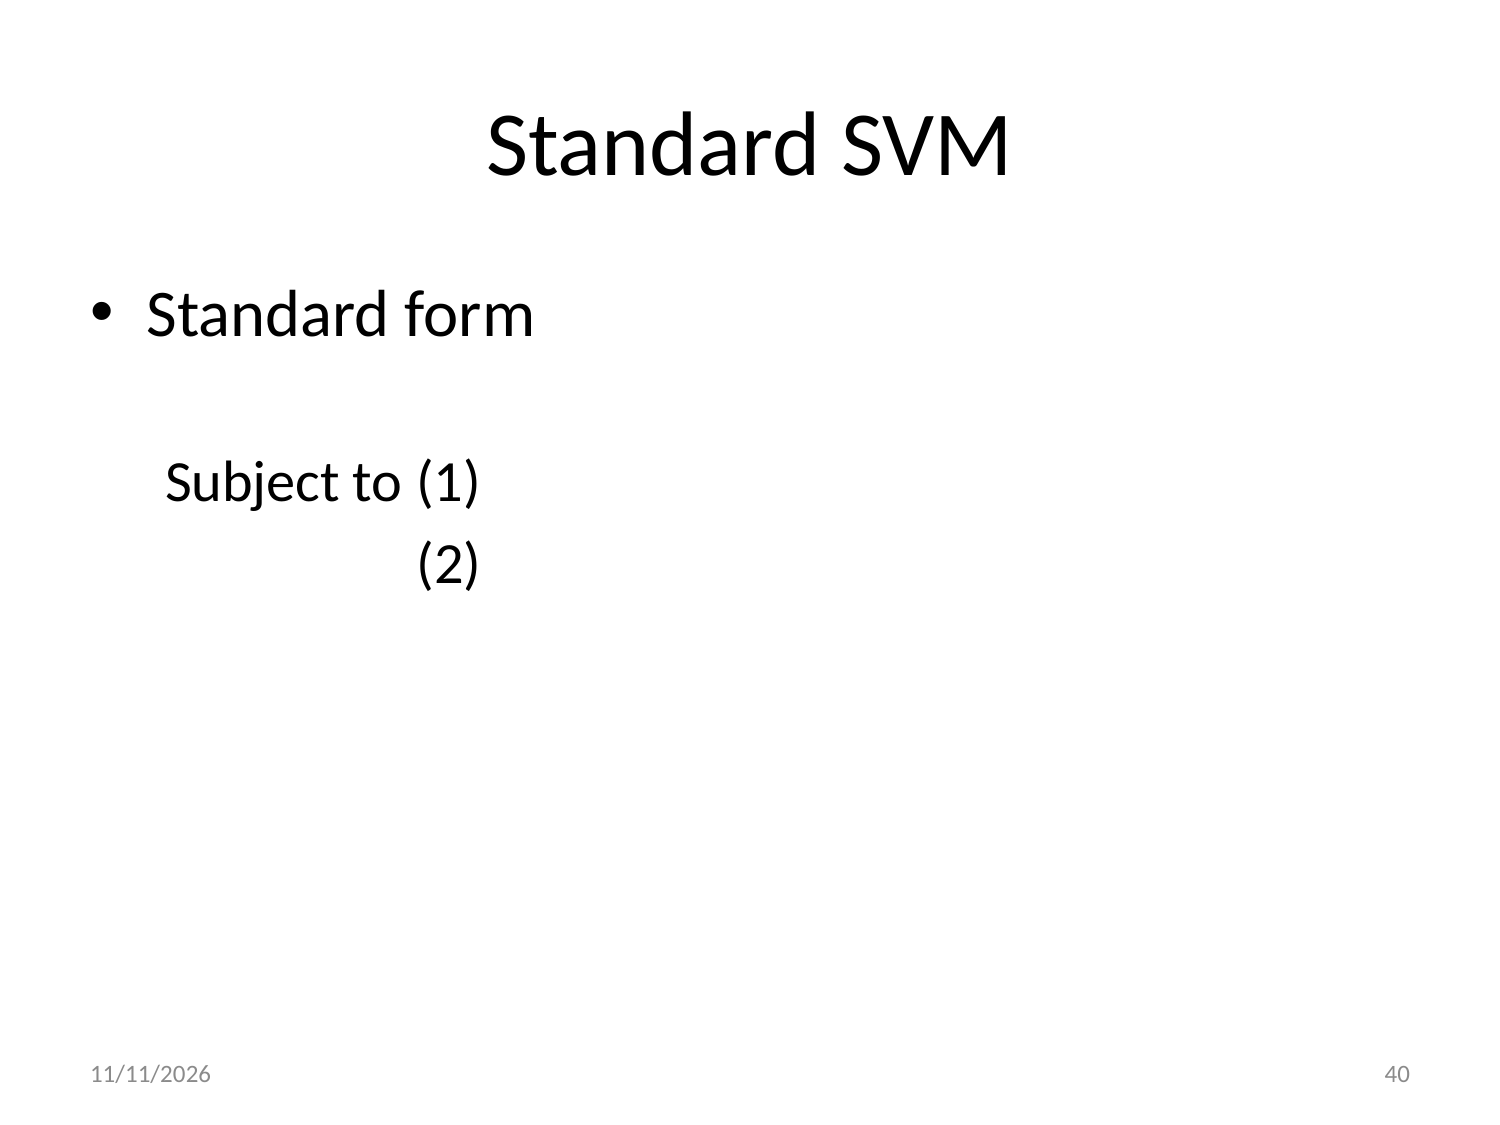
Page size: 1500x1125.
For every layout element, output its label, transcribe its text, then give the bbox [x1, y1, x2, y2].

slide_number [75, 1042, 425, 1103]
slide_number 40 [1074, 1042, 1425, 1103]
title Standard SVM [75, 45, 1425, 233]
